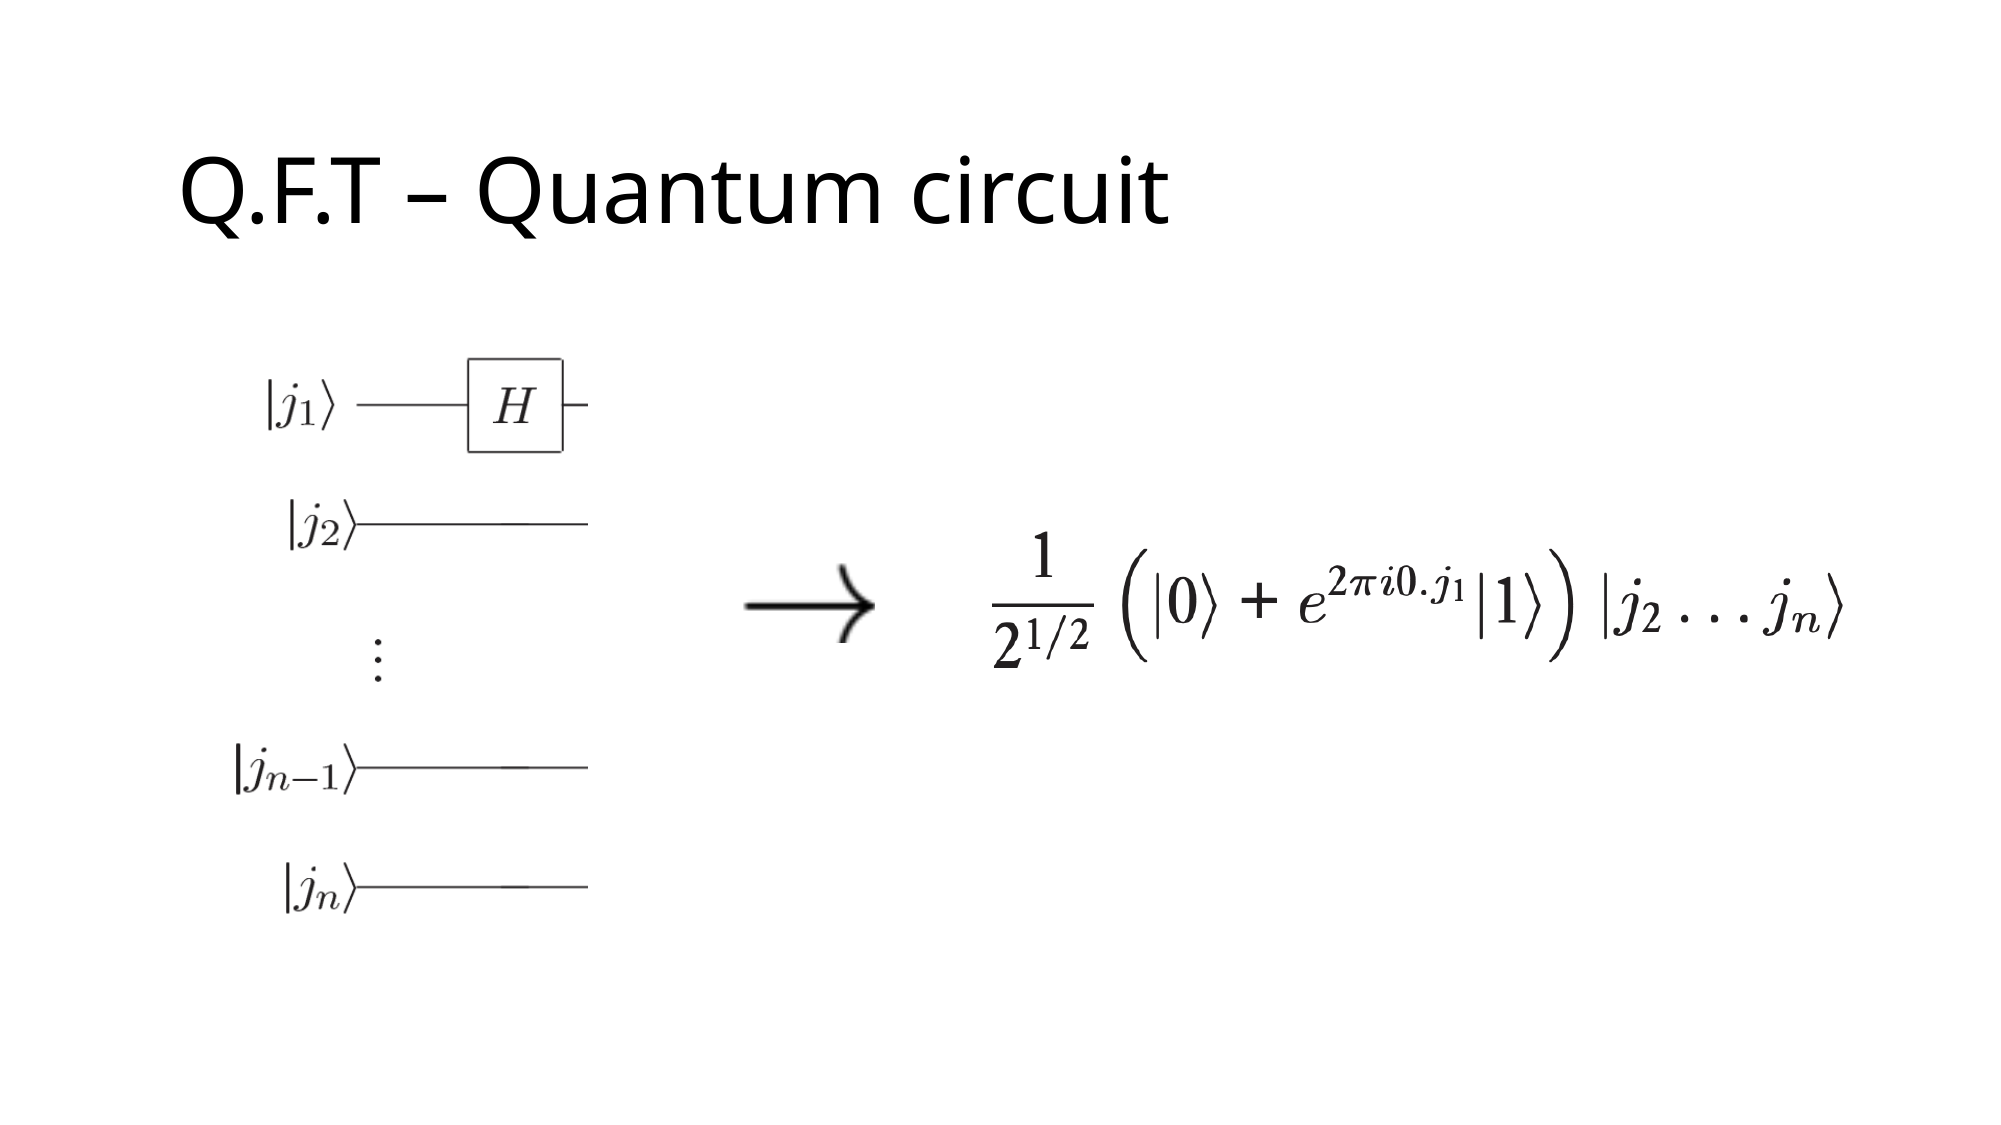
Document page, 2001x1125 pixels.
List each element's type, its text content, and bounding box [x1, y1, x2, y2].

text_box Q.F.T – Quantum circuit [162, 84, 1888, 303]
picture [970, 512, 1855, 705]
picture [162, 302, 588, 949]
picture [742, 562, 875, 643]
